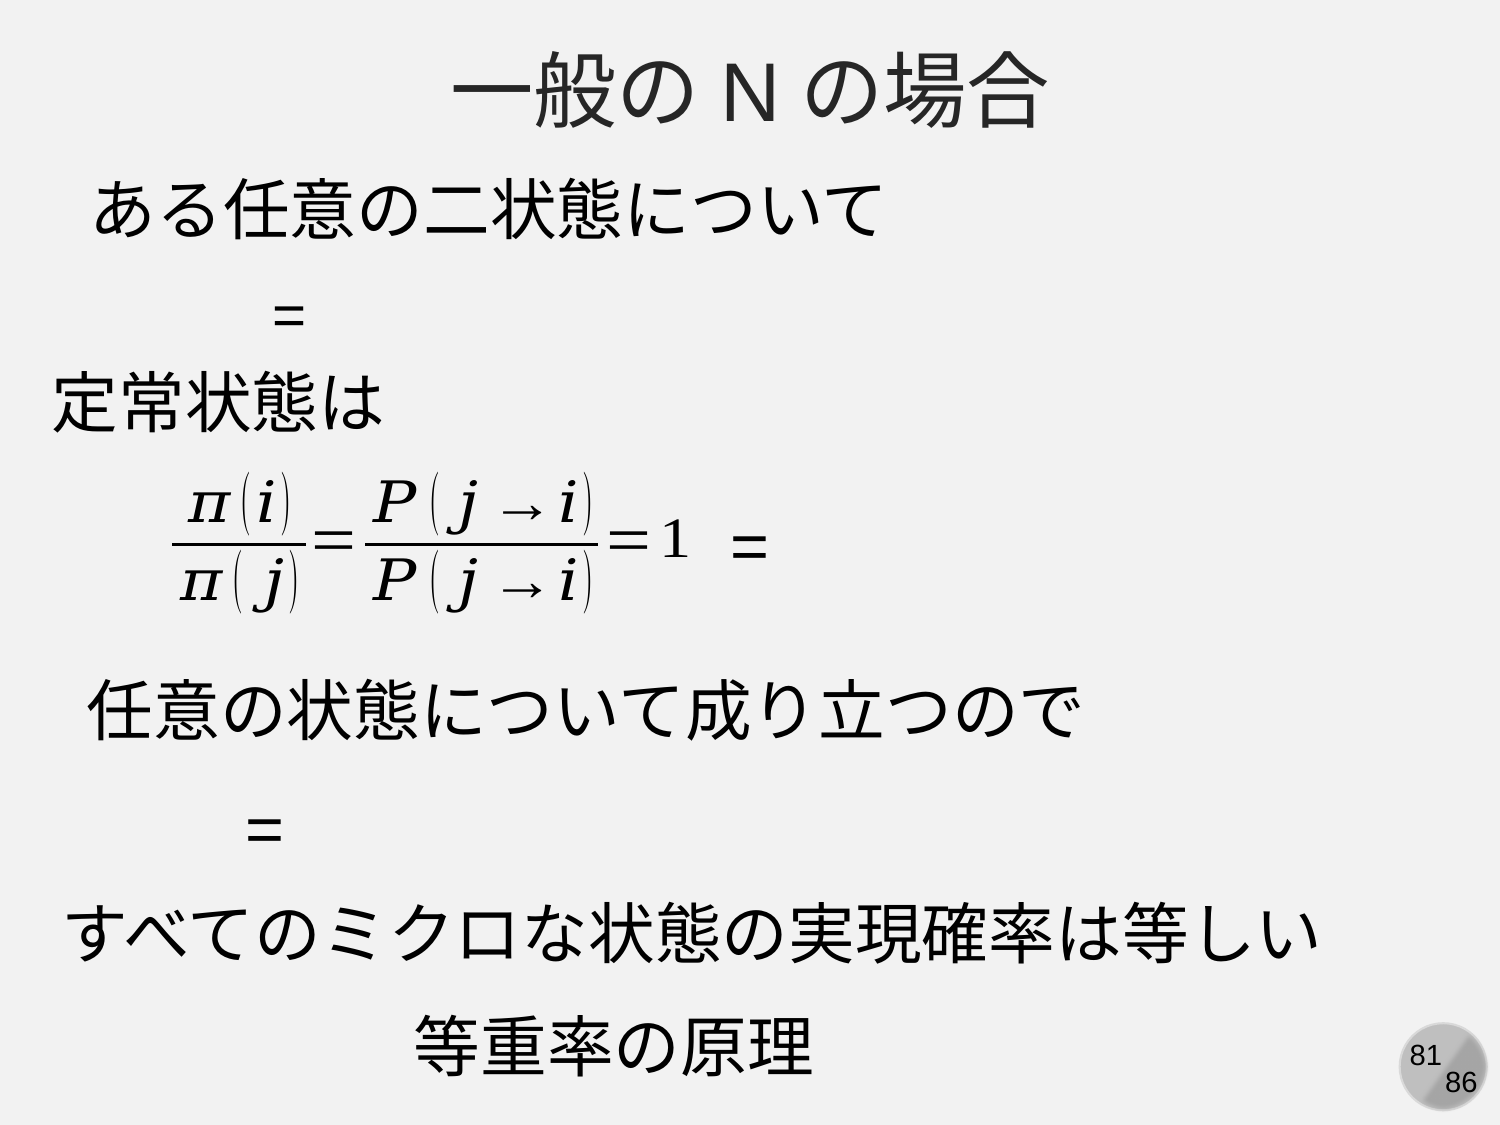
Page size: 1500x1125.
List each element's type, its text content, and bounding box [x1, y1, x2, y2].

text_box 定常状態は [36, 353, 401, 449]
text_box 等重率の原理 [398, 997, 830, 1093]
list 一般のNの場合 [0, 31, 1500, 155]
text_box すべてのミクロな状態の実現確率は等しい [47, 884, 1338, 980]
